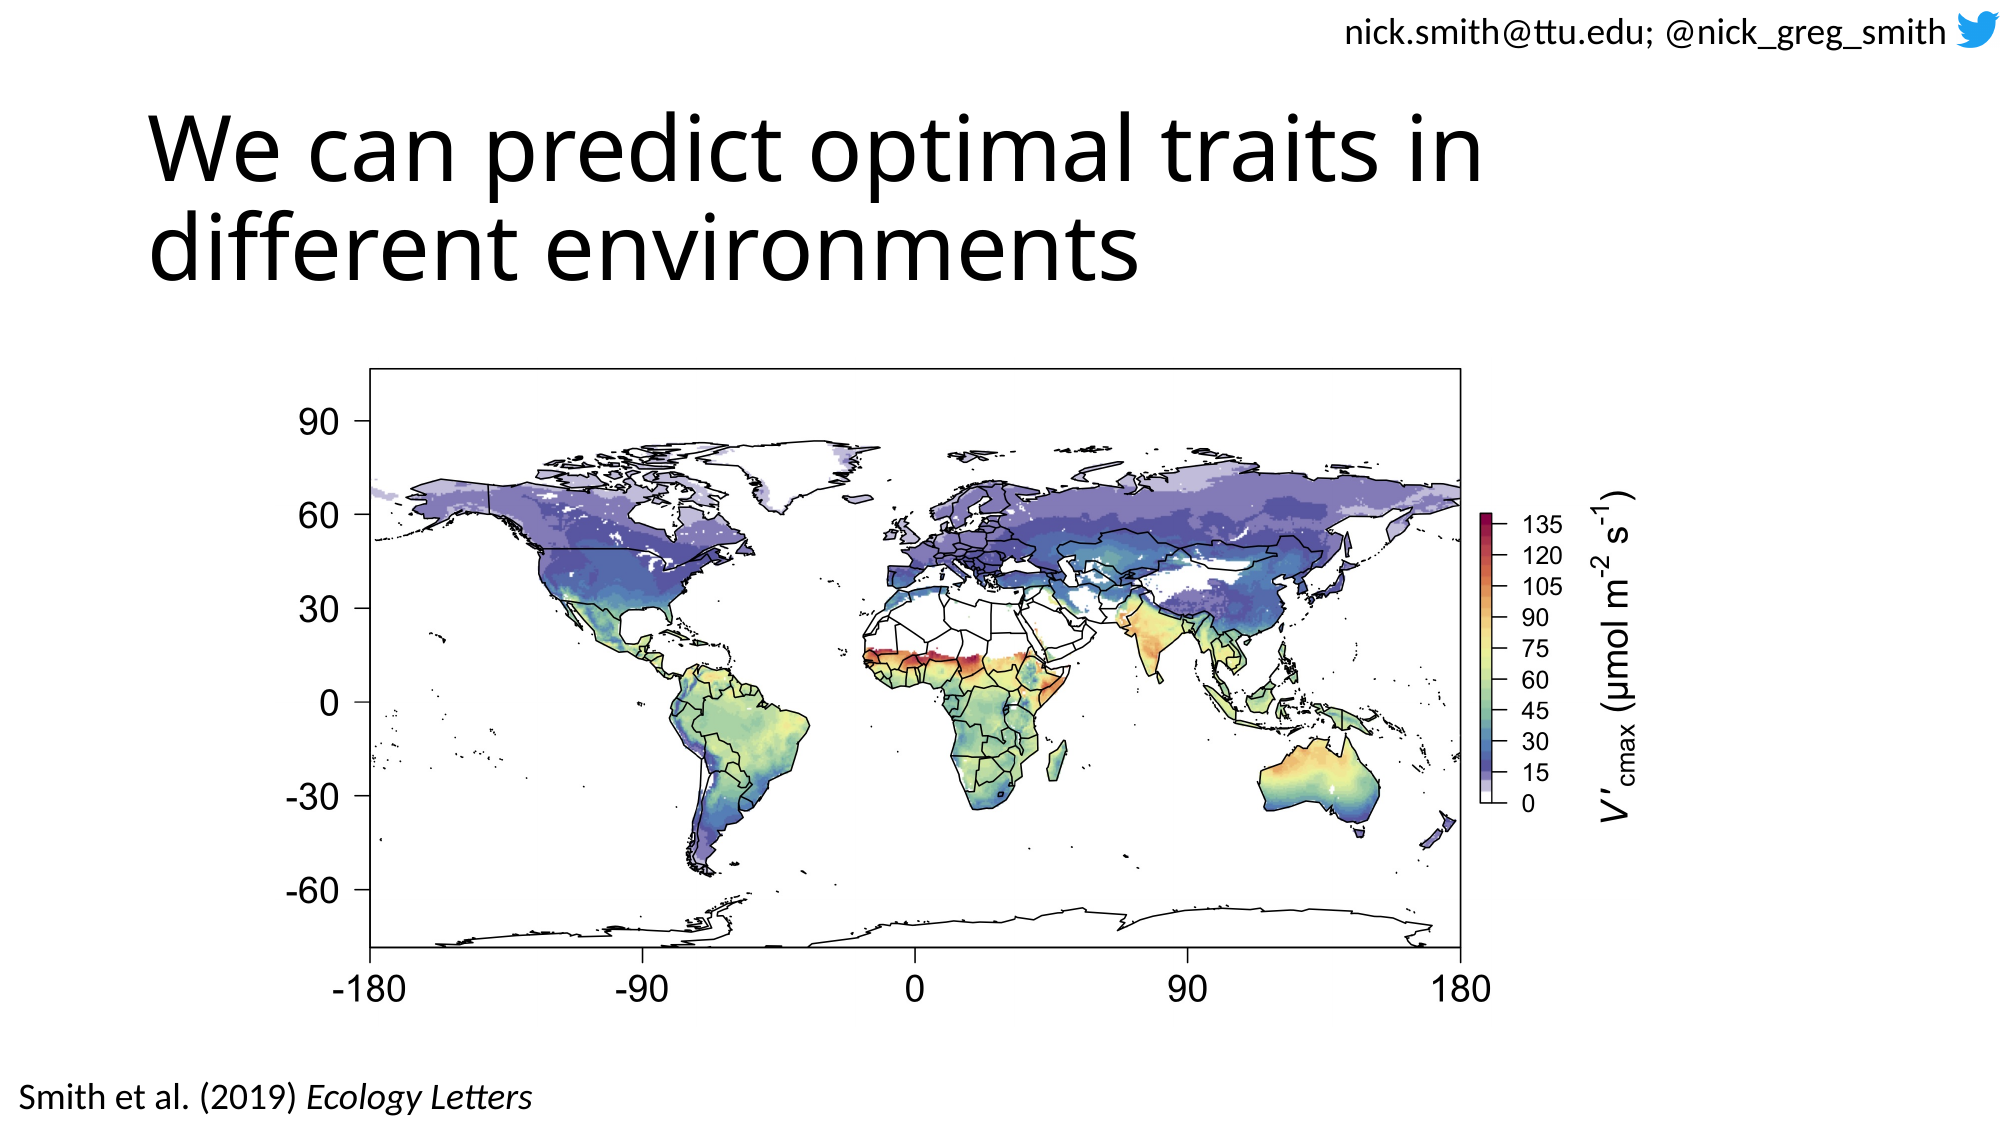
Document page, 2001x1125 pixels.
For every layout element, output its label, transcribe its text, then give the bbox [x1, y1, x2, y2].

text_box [1325, 0, 2000, 60]
text_box Smith et al. (2019) Ecology Letters [3, 1064, 548, 1125]
picture [275, 357, 1640, 1027]
text_box We can predict optimal traits in different environments [133, 95, 1858, 238]
